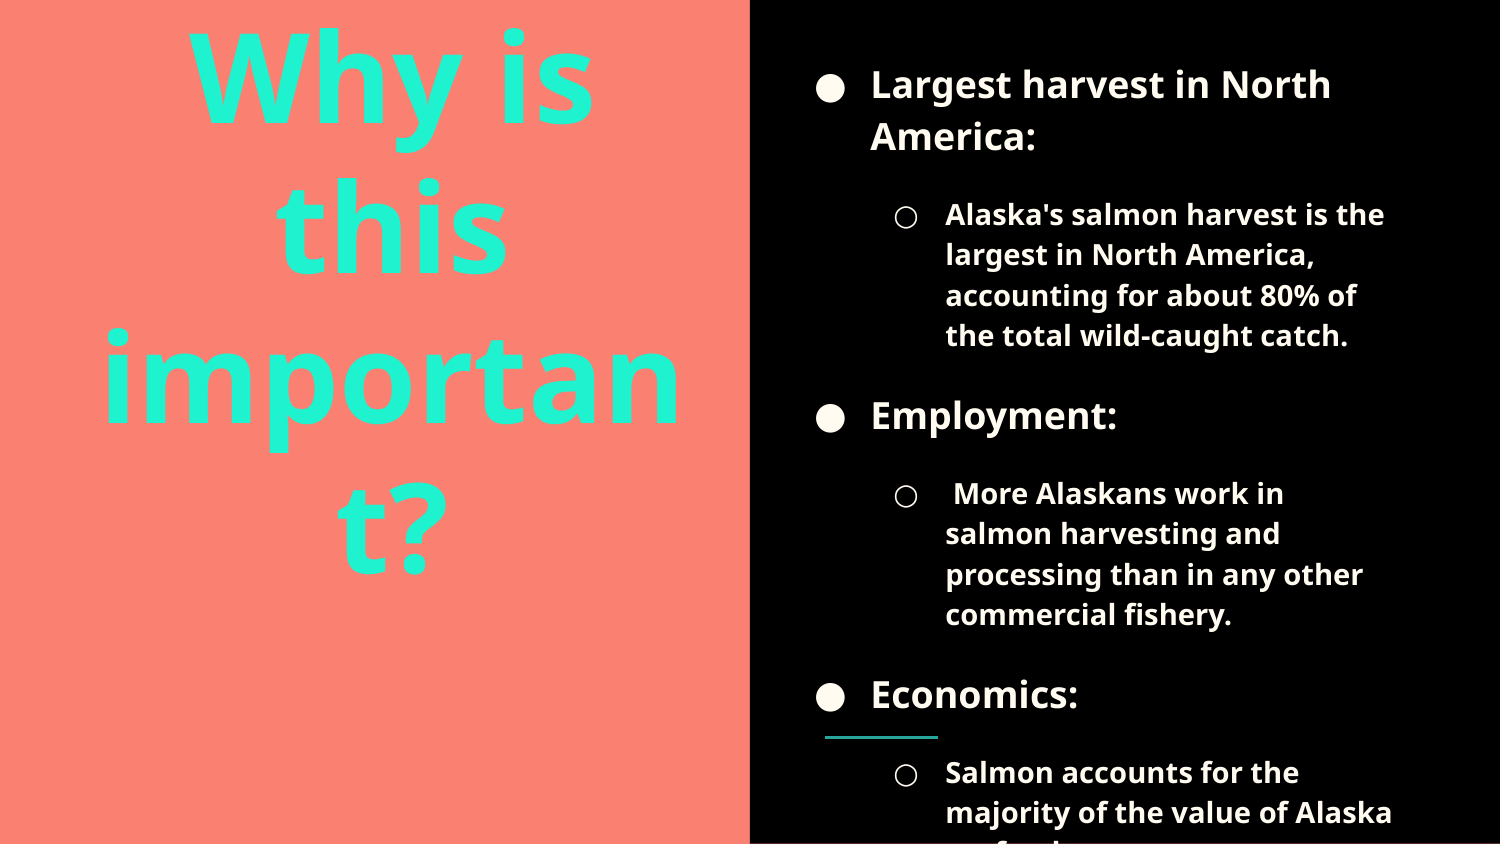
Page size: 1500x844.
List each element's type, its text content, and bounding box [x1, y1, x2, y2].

list Largest harvest in North America: Alaska's salmon harvest is the largest in North America, accounting for about 80% of the total wild-caught catch. Employment: More Alaskans work in salmon harvesting and processing than in any other commercial fishery. Economics: Salmon accounts for the majority of the value of Alaska seafood. [780, 201, 1410, 808]
title Why is this important? [61, 395, 725, 614]
